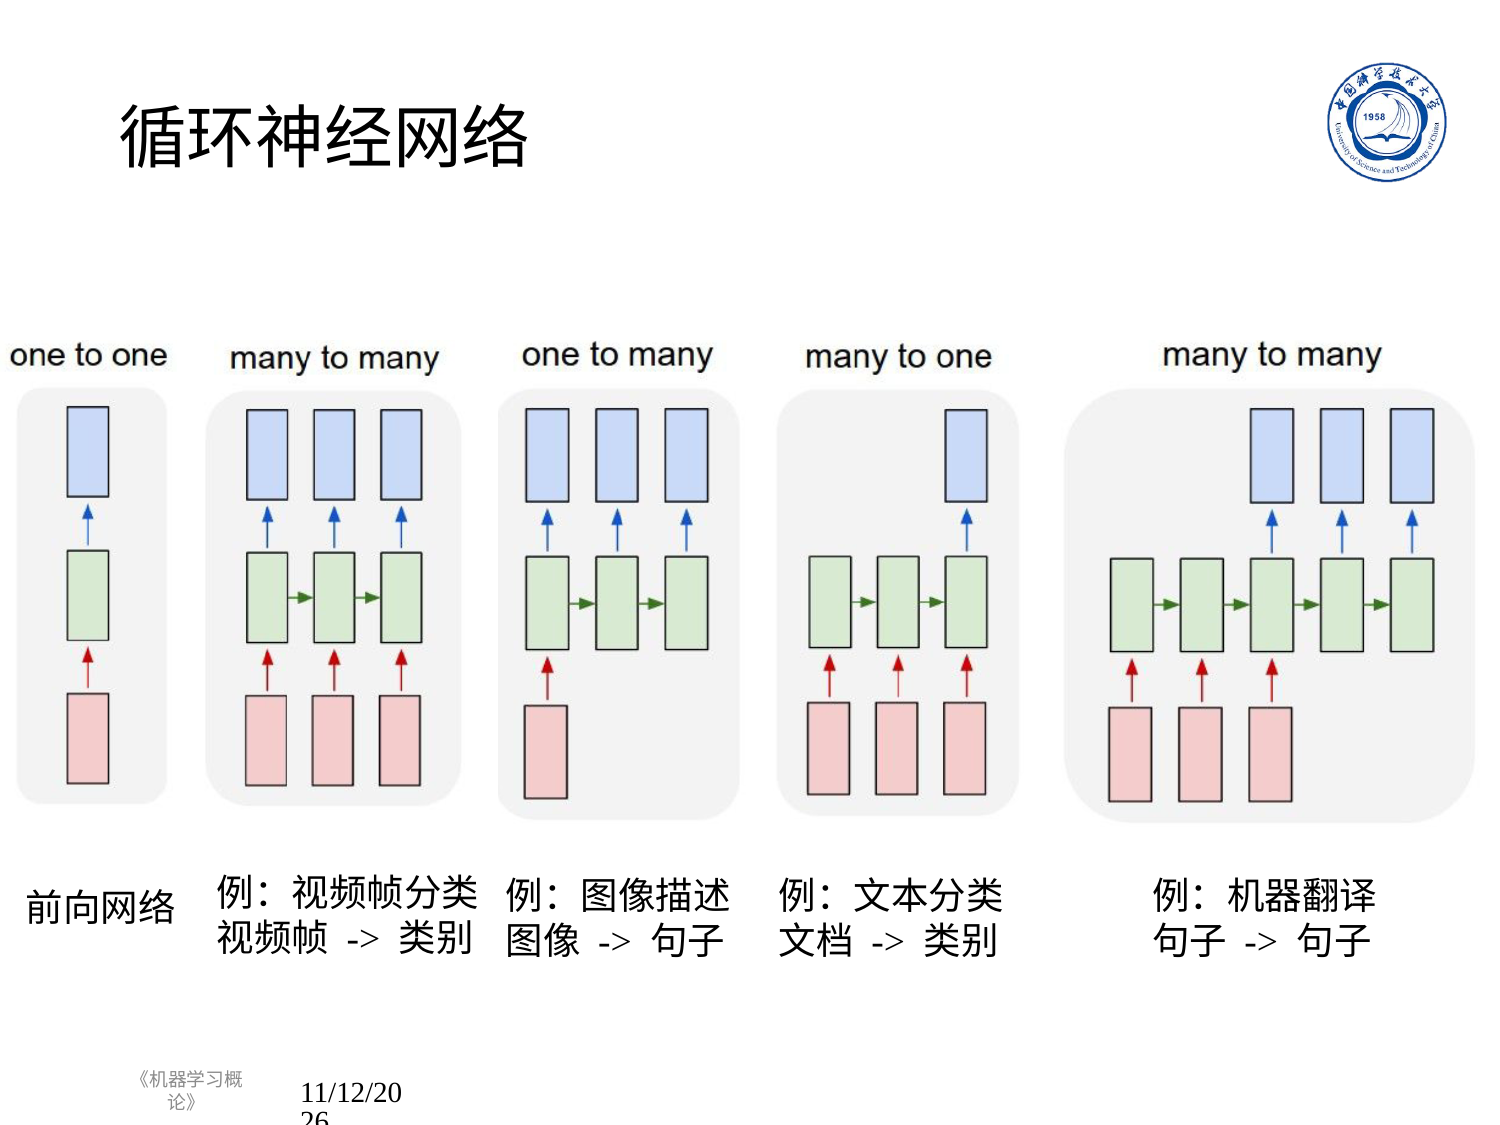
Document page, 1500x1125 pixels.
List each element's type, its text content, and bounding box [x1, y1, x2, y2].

text_box 例：文本分类 文档 -> 类别 [764, 864, 1024, 969]
text_box 例：机器翻译 句子 -> 句子 [1137, 864, 1397, 969]
picture [1397, 59, 1450, 144]
text_box 例：视频帧分类 视频帧 -> 类别 [201, 862, 505, 967]
text_box 前向网络 [10, 876, 201, 937]
picture [0, 340, 177, 813]
picture [204, 340, 471, 819]
slide_number [1372, 144, 1476, 205]
slide_number [285, 1068, 422, 1113]
text_box 例：图像描述 图像 -> 句子 [490, 864, 751, 969]
footer 《机器学习概论》 [104, 1068, 270, 1113]
picture [1051, 340, 1485, 836]
title 循环神经网络 [103, 59, 1397, 221]
picture [773, 340, 1024, 819]
picture [498, 340, 746, 824]
